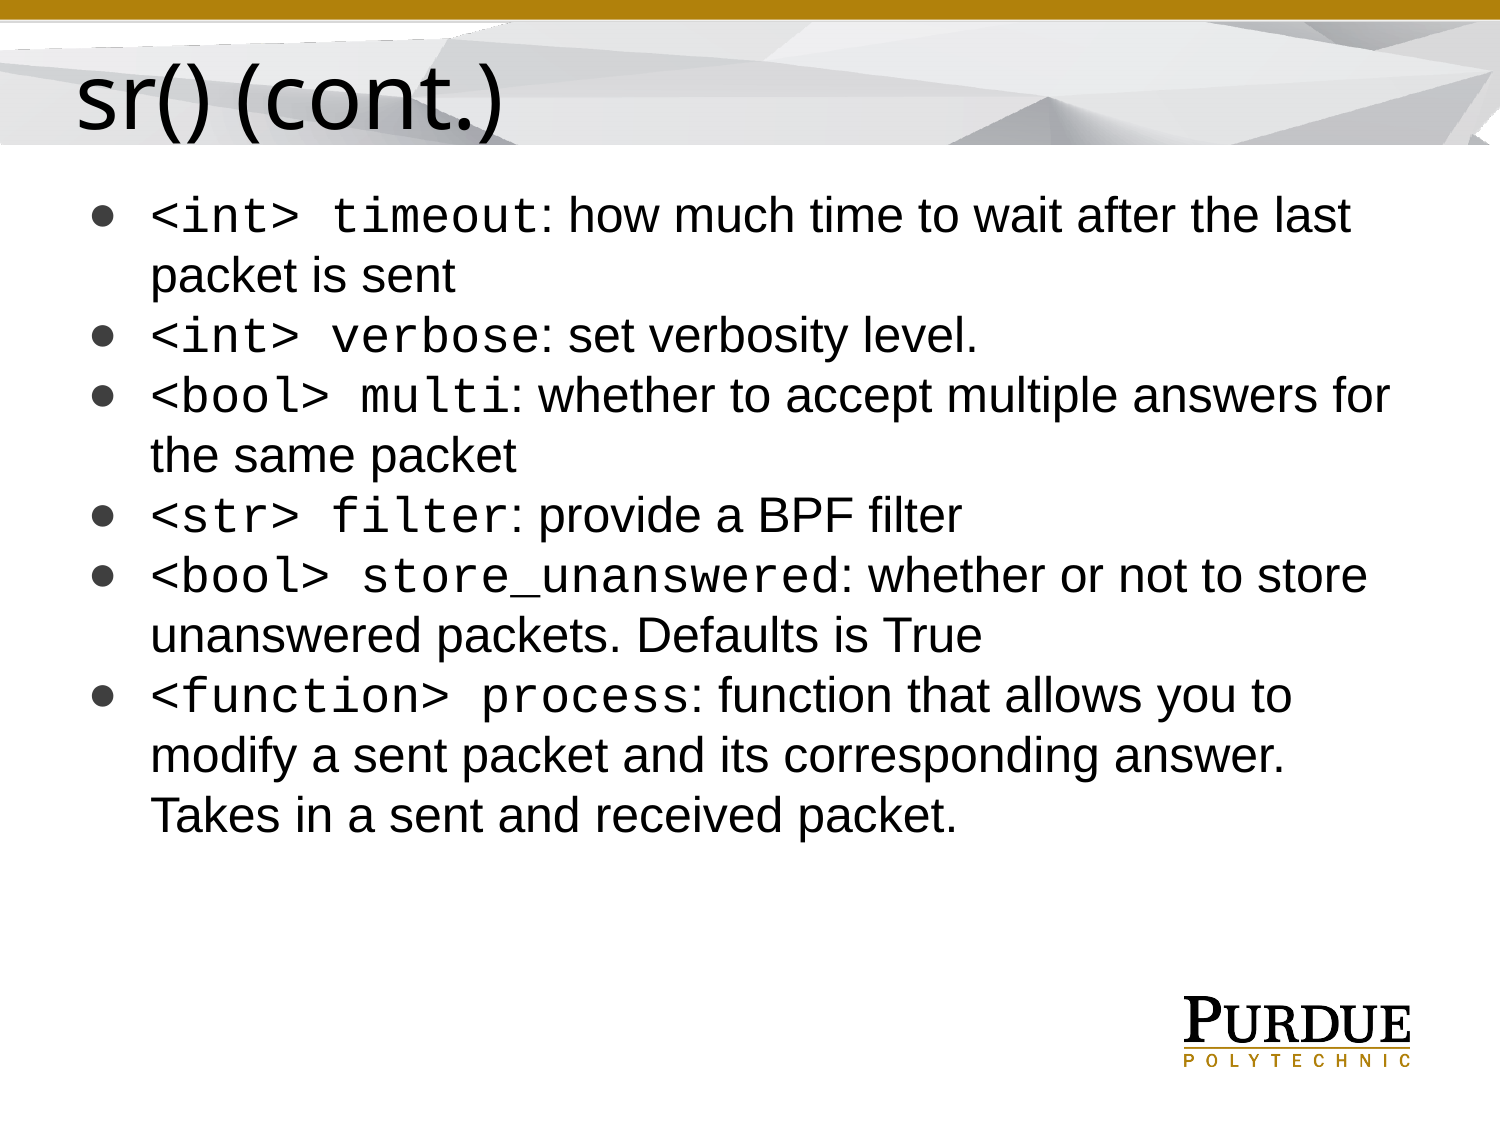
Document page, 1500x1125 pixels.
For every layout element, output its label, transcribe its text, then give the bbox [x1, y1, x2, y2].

list <int> timeout: how much time to wait after the last packet is sent <int> verbose: set verbosity level. <bool> multi: whether to accept multiple answers for the same packet <str> filter: provide a BPF filter <bool> store_unanswered: whether or not to store unanswered packets. Defaults is True <function> process: function that allows you to modify a sent packet and its corresponding answer. Takes in a sent and received packet. [60, 175, 1427, 996]
list sr() (cont.) [60, 30, 1427, 145]
picture [1184, 996, 1410, 1067]
picture [0, 22, 1500, 145]
